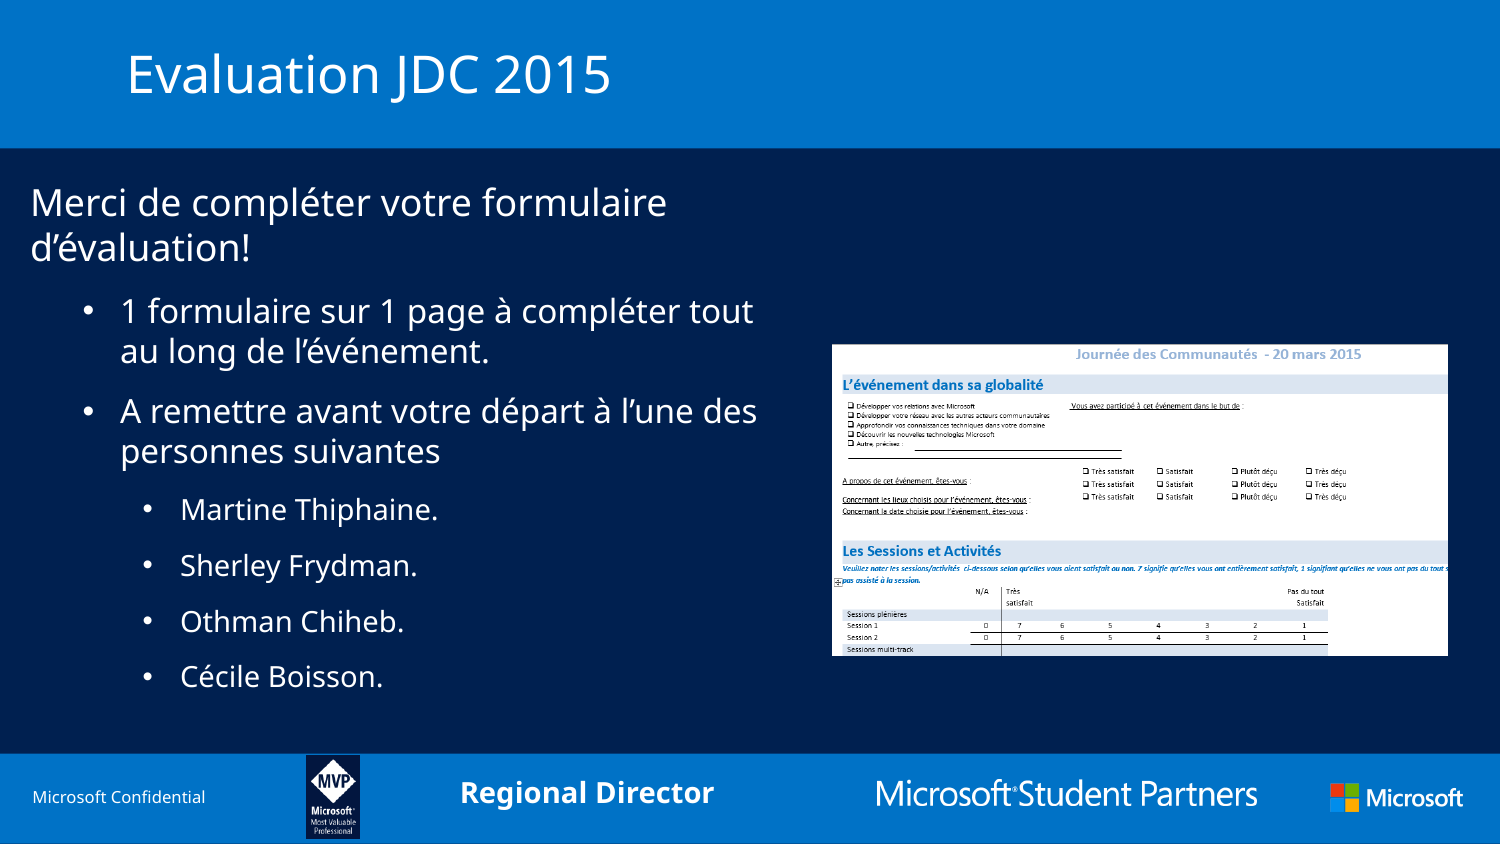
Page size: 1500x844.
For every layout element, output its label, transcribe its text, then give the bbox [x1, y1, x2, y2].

picture [306, 769, 360, 839]
picture [877, 779, 1257, 806]
picture [1312, 766, 1481, 829]
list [832, 344, 1448, 656]
title Evaluation JDC 2015 [111, 0, 1499, 148]
list Merci de compléter votre formulaire d’évaluation! 1 formulaire sur 1 page à compléter tout au long de l’événement. A remettre avant votre départ à l’une des personnes suivantes Martine Thiphaine. Sherley Frydman. Othman Chiheb. Cécile Boisson. [0, 149, 814, 769]
